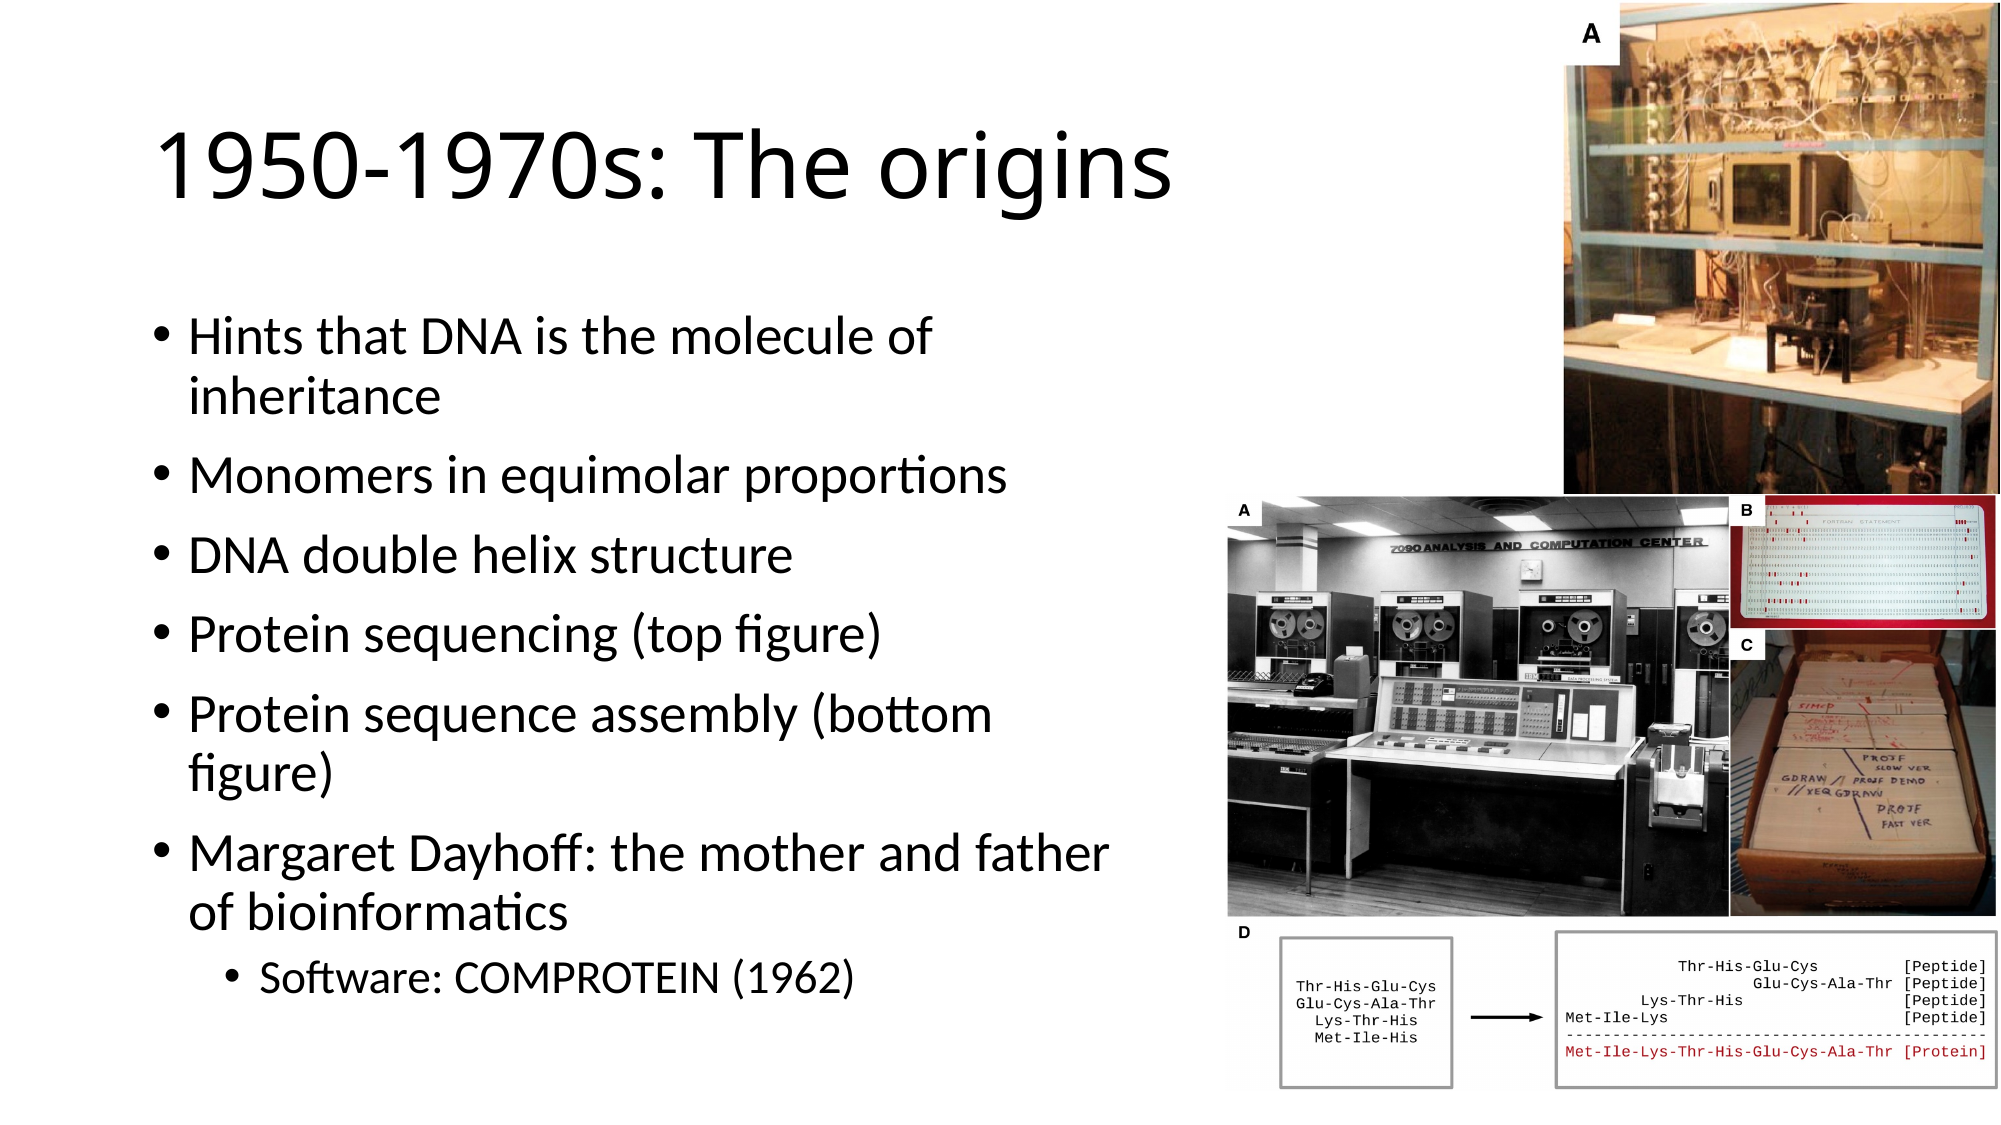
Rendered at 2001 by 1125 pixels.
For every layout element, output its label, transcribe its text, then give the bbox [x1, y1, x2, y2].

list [1560, 0, 2000, 494]
title 1950-1970s: The origins [137, 59, 1560, 278]
list Hints that DNA is the molecule of inheritance Monomers in equimolar proportions DNA double helix structure Protein sequencing (top figure) Protein sequence assembly (bottom figure) Margaret Dayhoff: the mother and father of bioinformatics Software: COMPROTEIN (1962) [137, 299, 1154, 1014]
picture [1225, 493, 2000, 1092]
